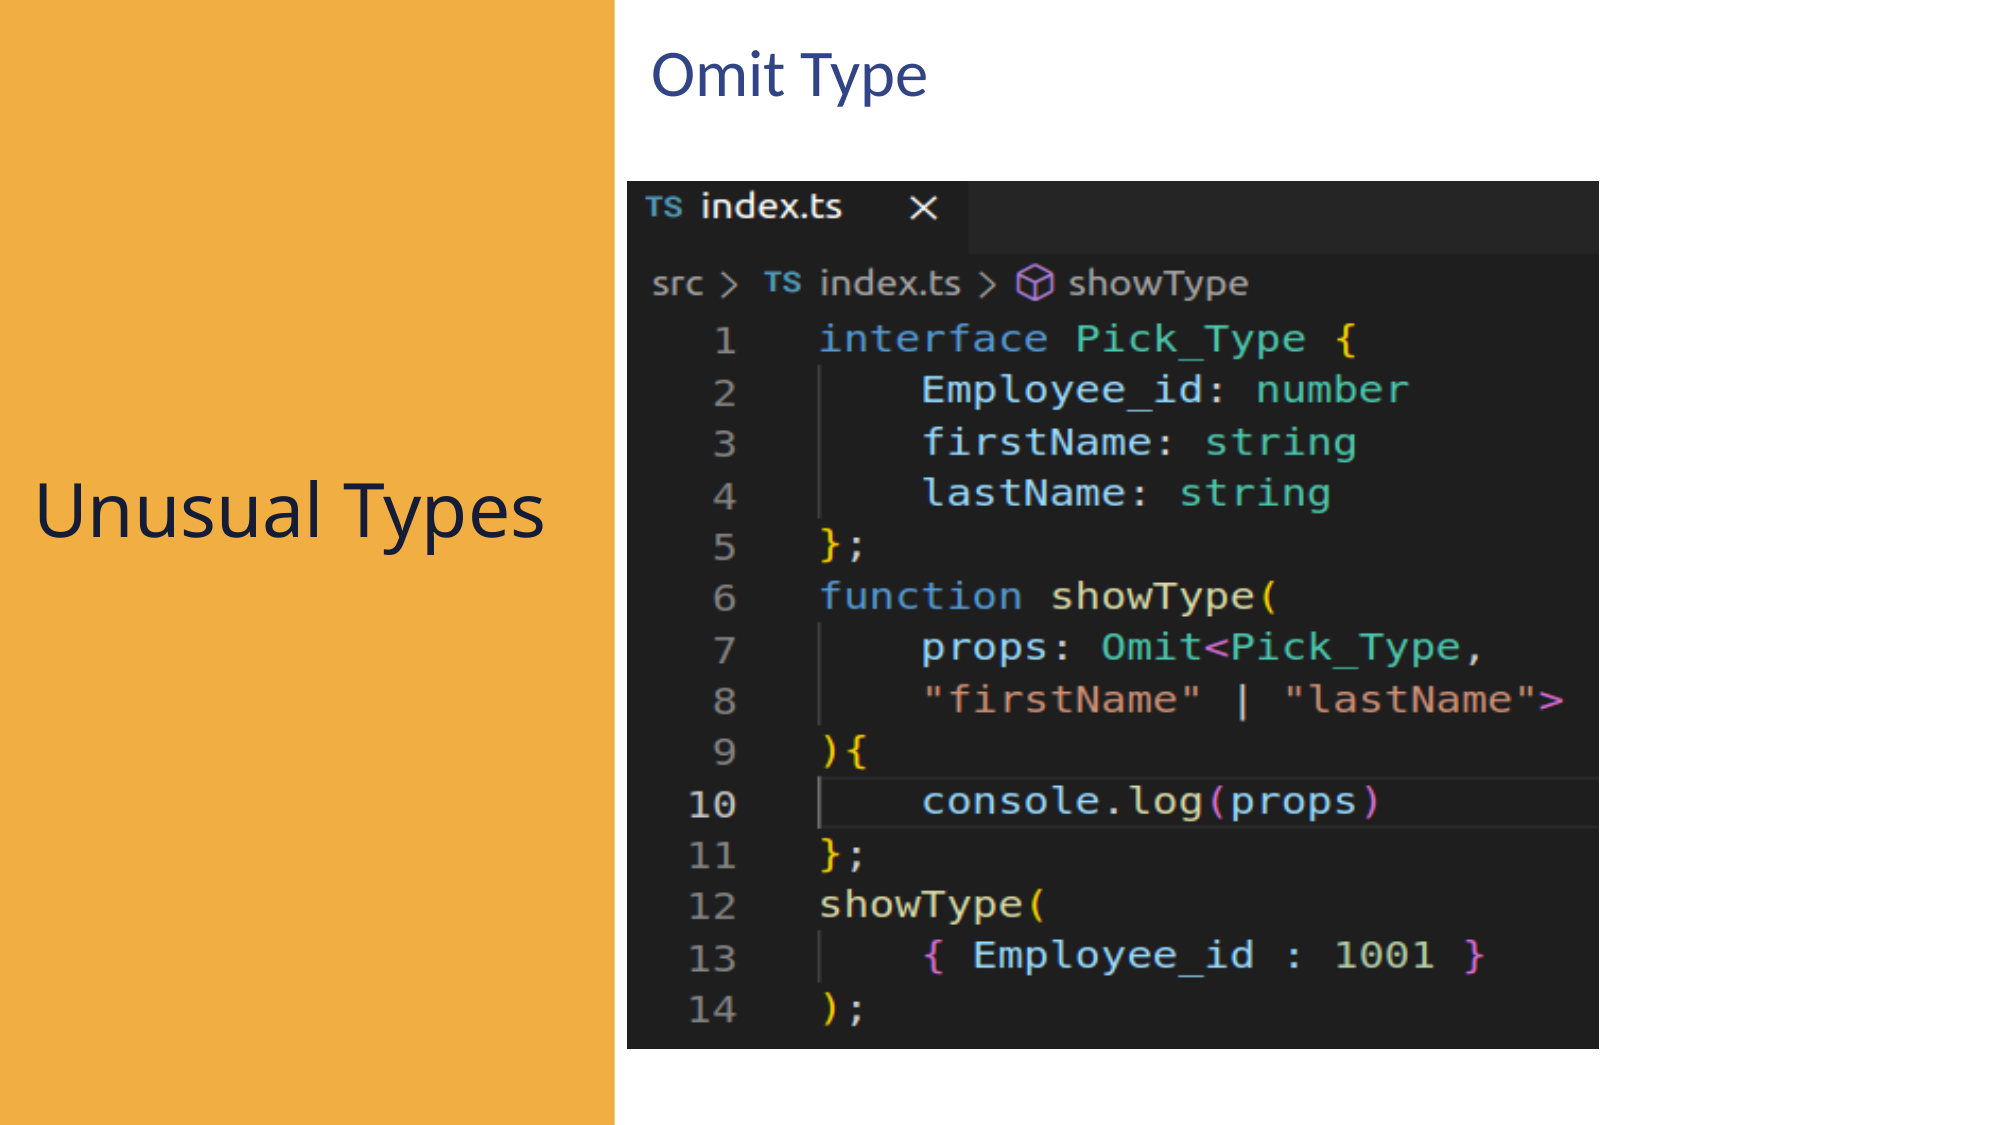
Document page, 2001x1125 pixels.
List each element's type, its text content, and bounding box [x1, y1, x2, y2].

picture [627, 181, 1599, 1049]
list Unusual Types [33, 282, 596, 724]
list Omit Type [651, 21, 1623, 115]
